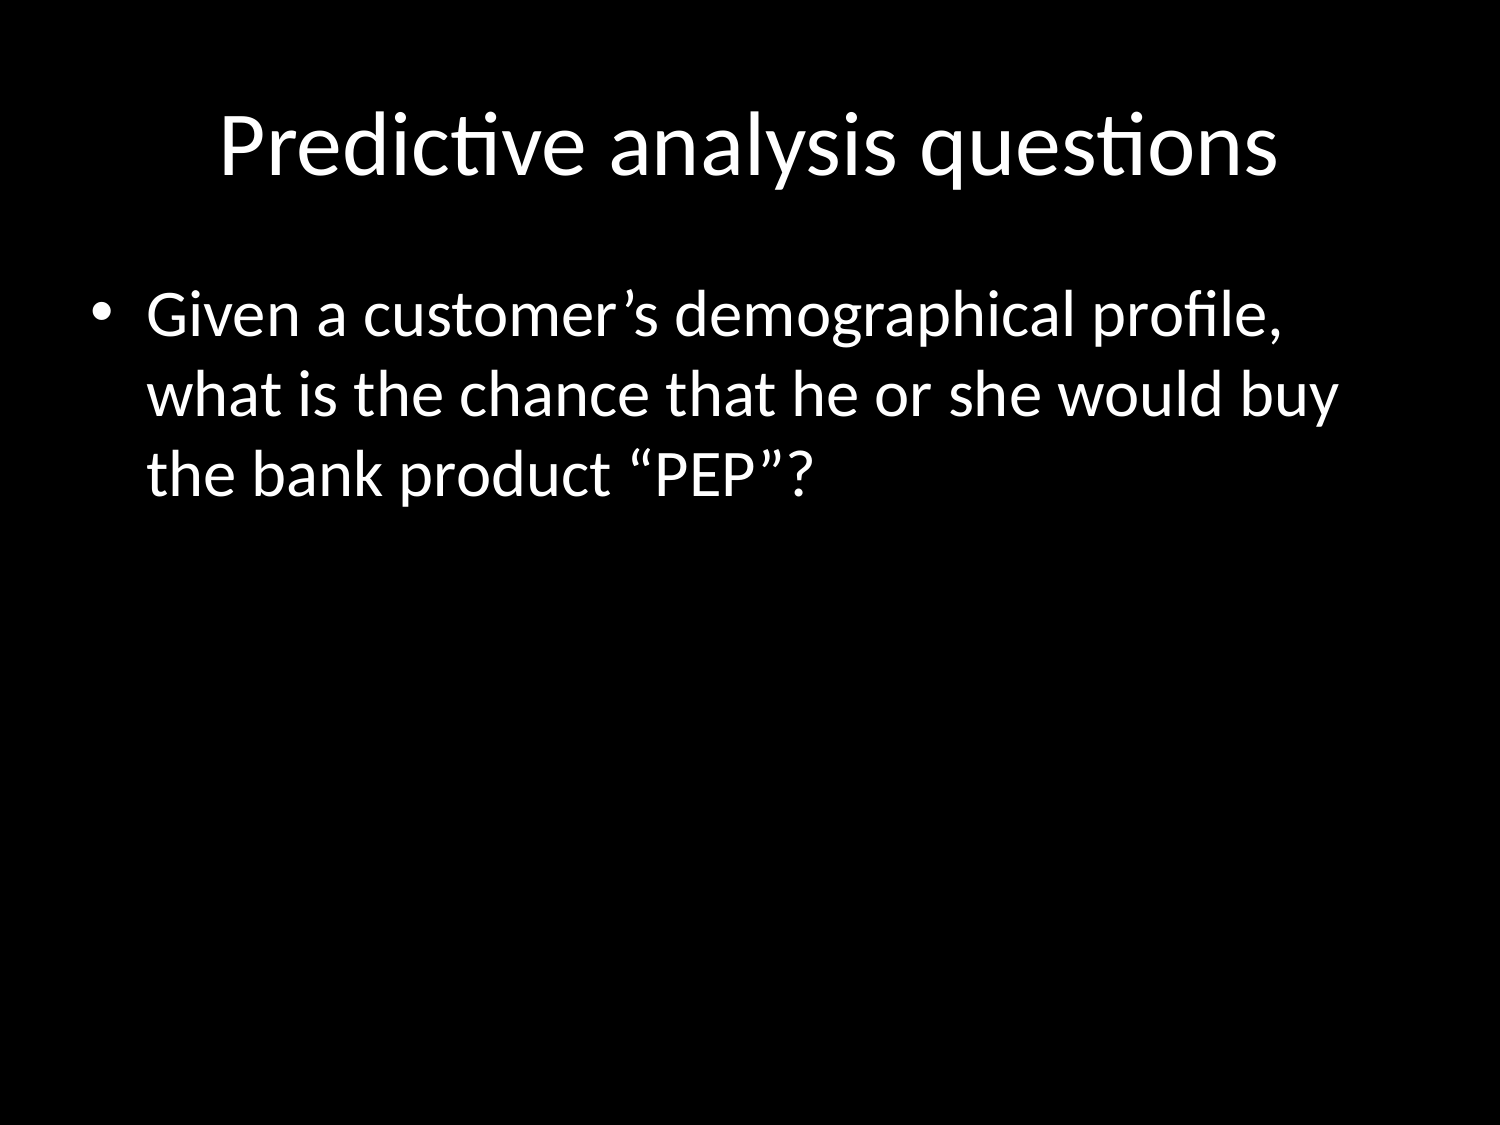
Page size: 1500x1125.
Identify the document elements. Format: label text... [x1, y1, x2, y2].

title Predictive analysis questions [75, 45, 1425, 233]
list Given a customer’s demographical profile, what is the chance that he or she would buy the bank product “PEP”? [75, 262, 1425, 1005]
